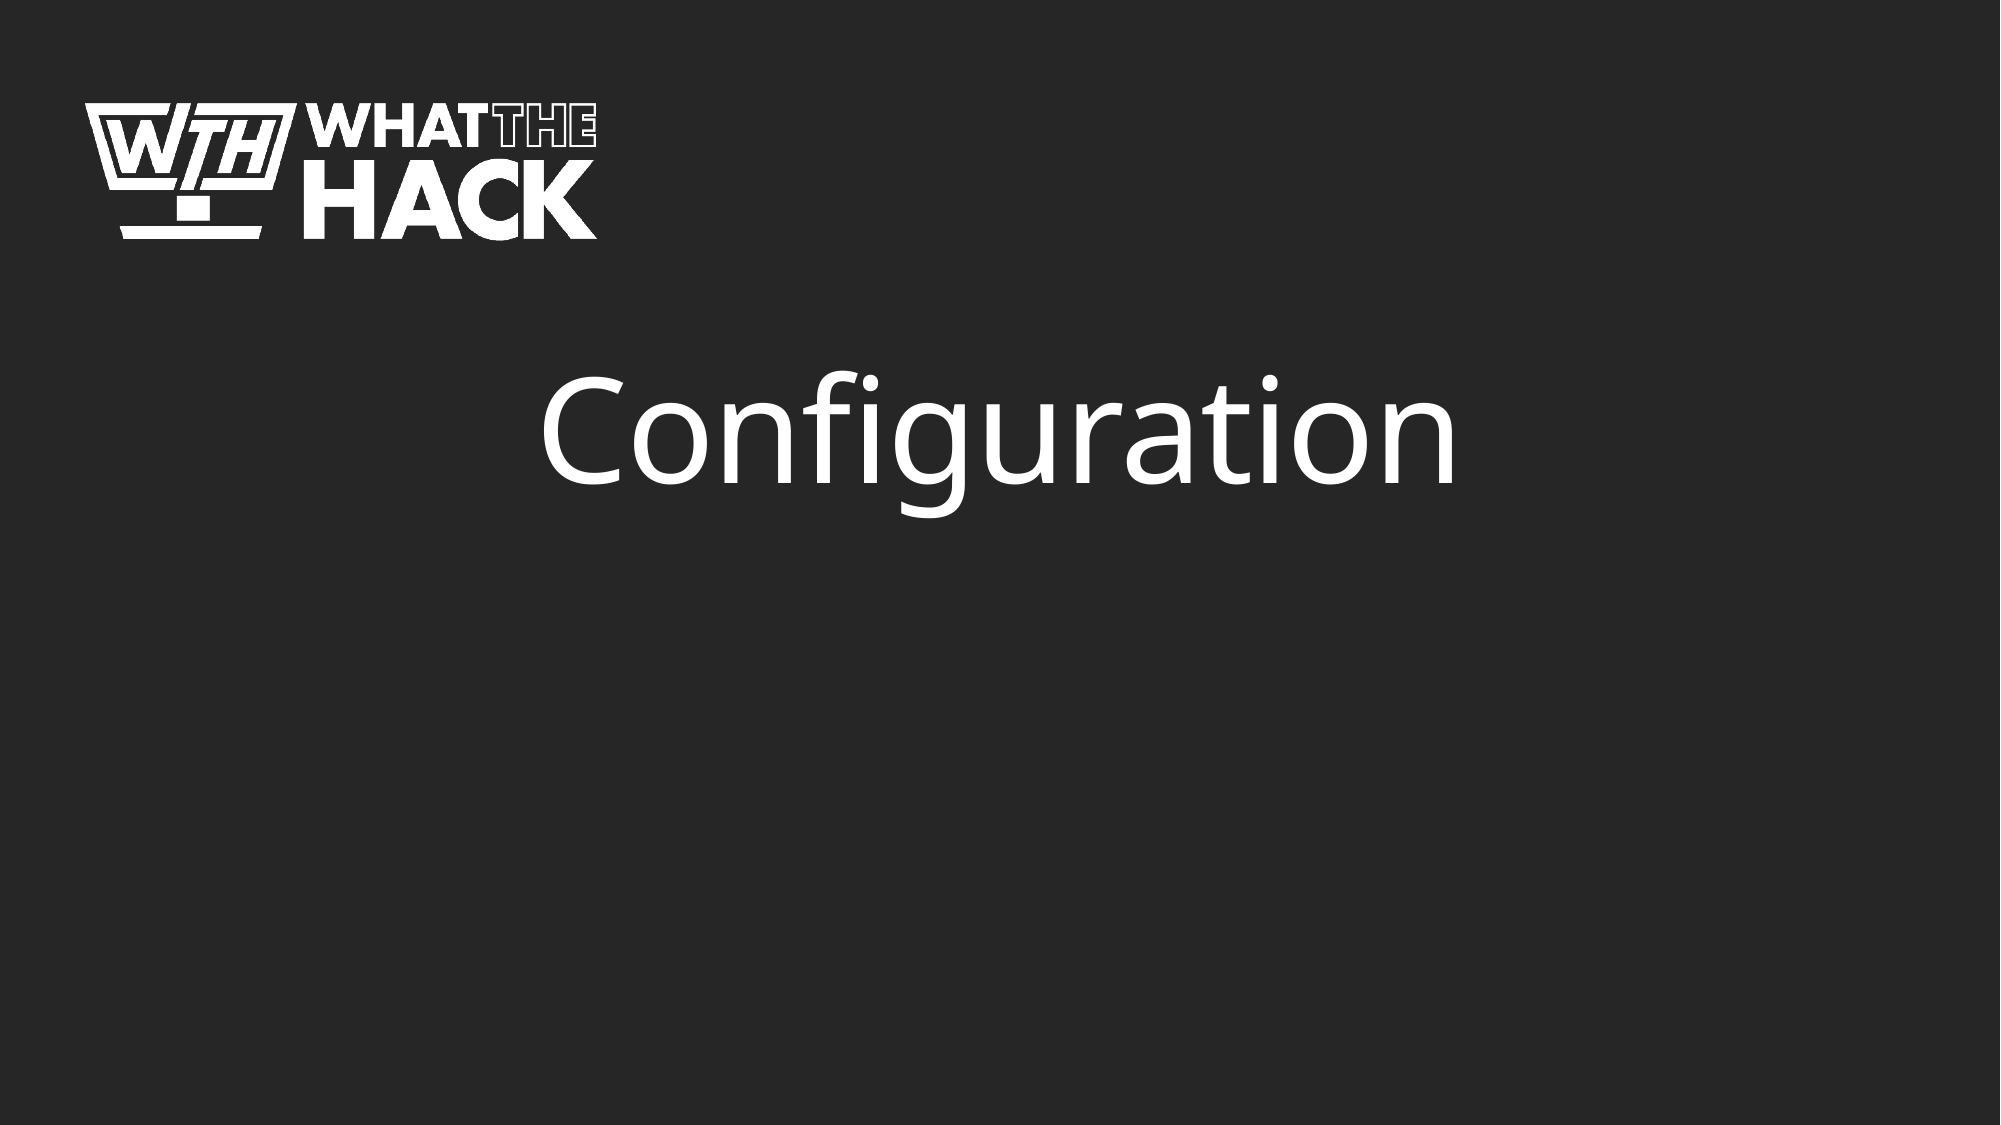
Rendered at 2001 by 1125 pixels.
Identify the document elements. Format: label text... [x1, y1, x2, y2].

title Configuration [44, 341, 1956, 533]
picture [0, 10, 685, 333]
